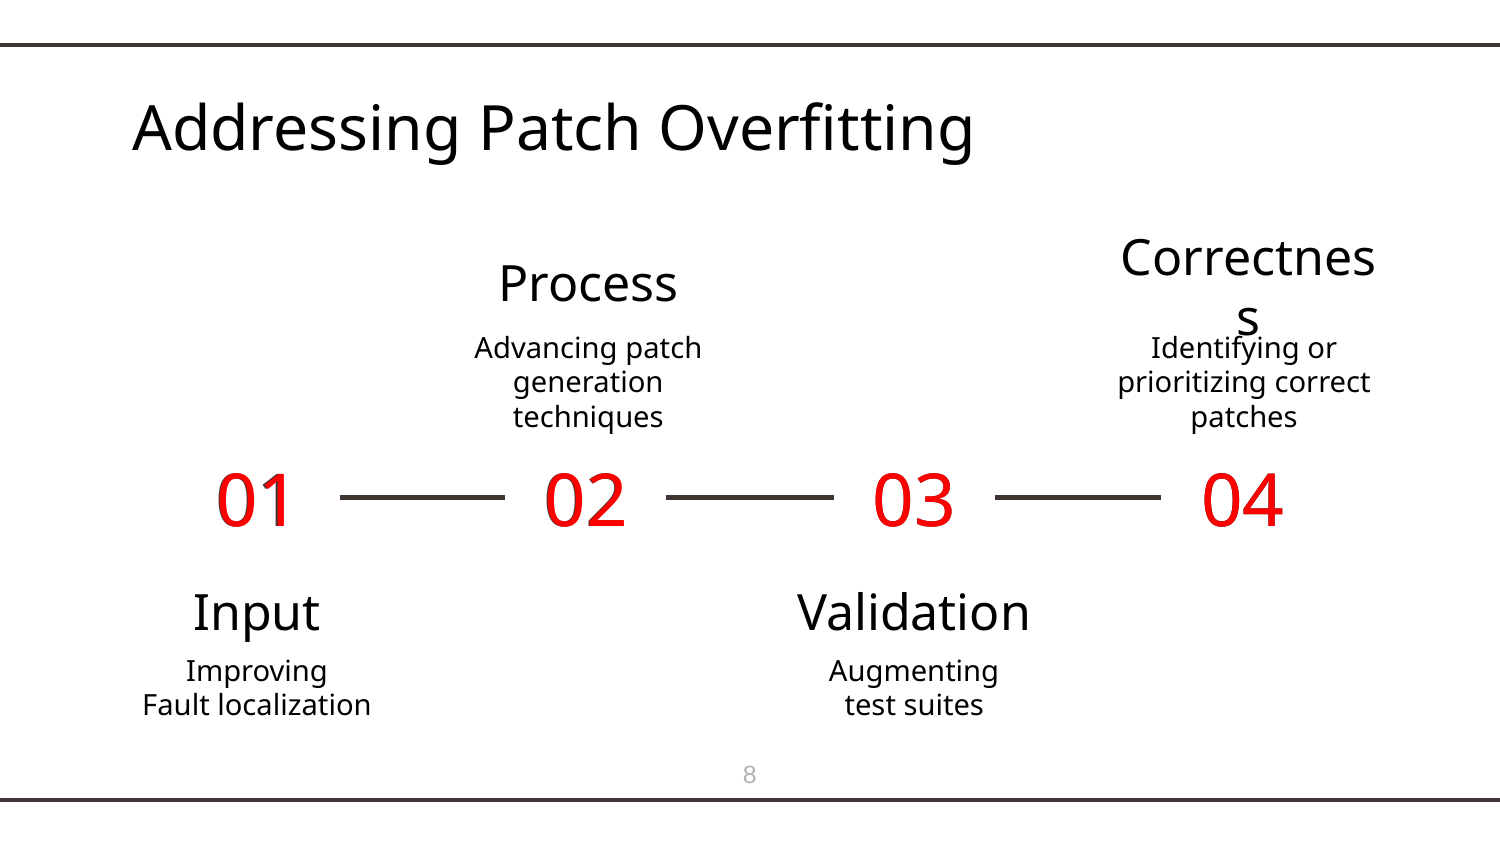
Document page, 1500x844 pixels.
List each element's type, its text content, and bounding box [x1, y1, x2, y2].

text_box Input [115, 580, 399, 636]
title Addressing Patch Overfitting [116, 72, 1383, 167]
text_box Validation [772, 580, 1056, 636]
text_box Correctness [1101, 255, 1396, 315]
text_box Identifying or prioritizing correct patches [1063, 313, 1425, 422]
text_box Advancing patch generation techniques [425, 313, 752, 408]
text_box Augmenting test suites [772, 636, 1056, 731]
slide_number 7 [581, 751, 919, 797]
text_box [173, 442, 1325, 553]
text_box Improving Fault localization [115, 636, 399, 731]
text_box Process [446, 252, 730, 312]
